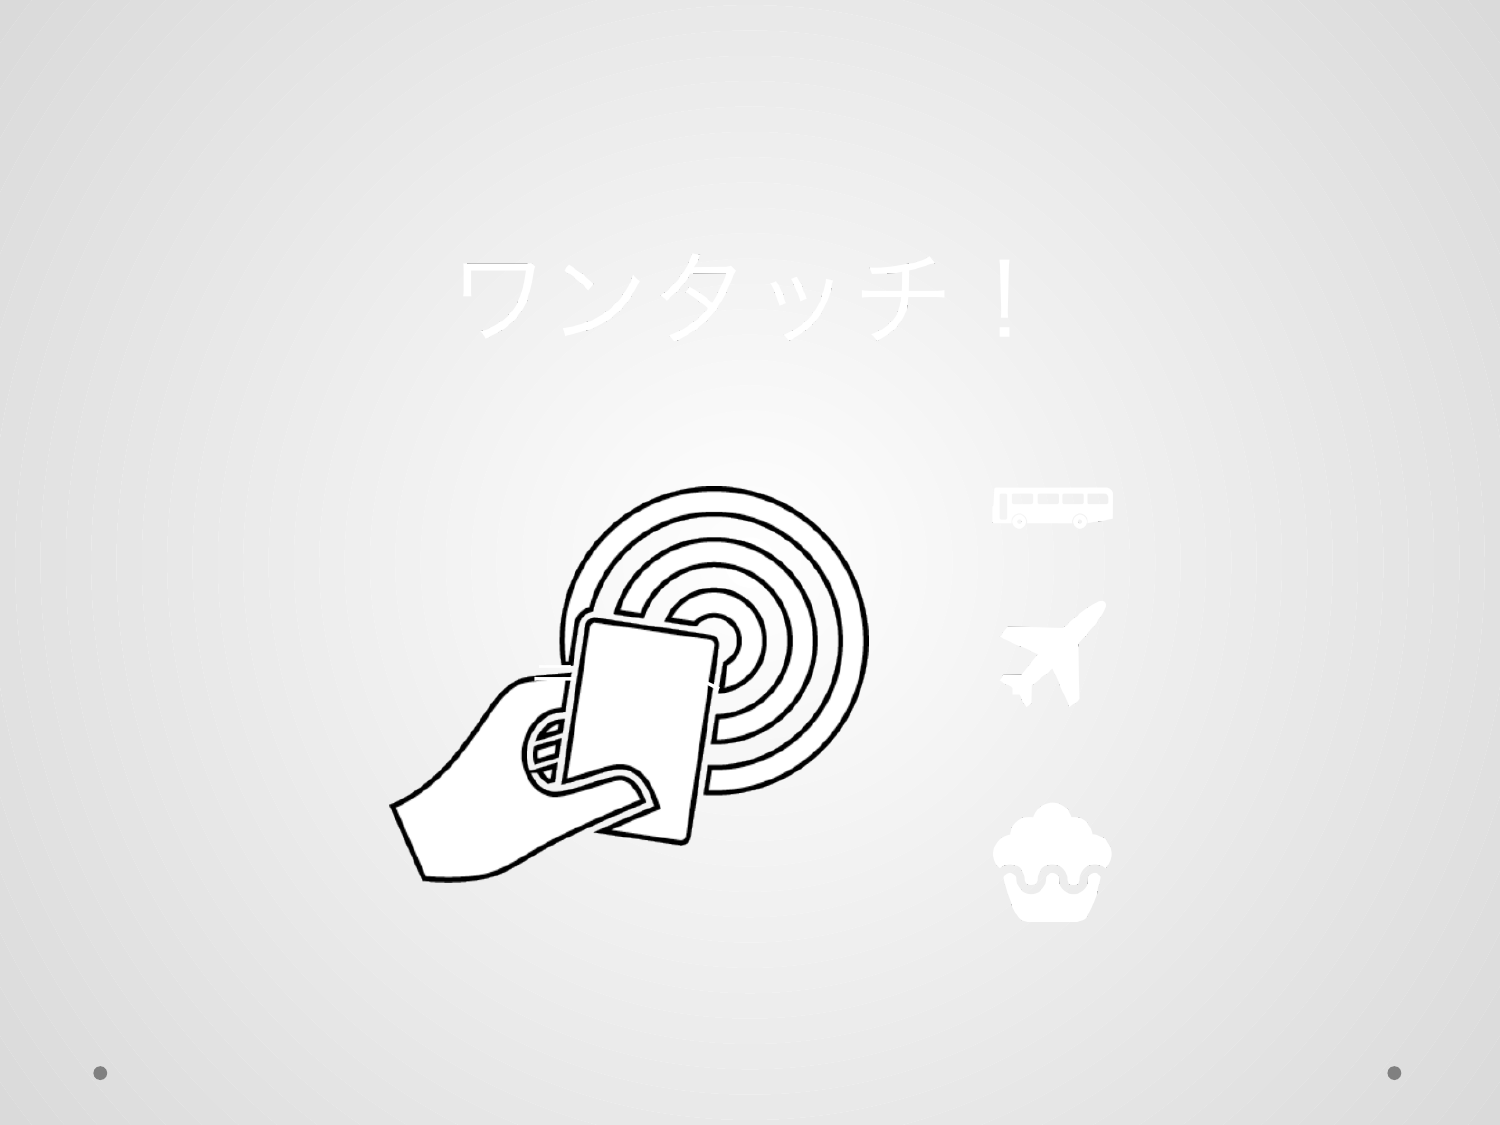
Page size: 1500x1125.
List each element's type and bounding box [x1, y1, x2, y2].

list [74, 178, 1426, 922]
